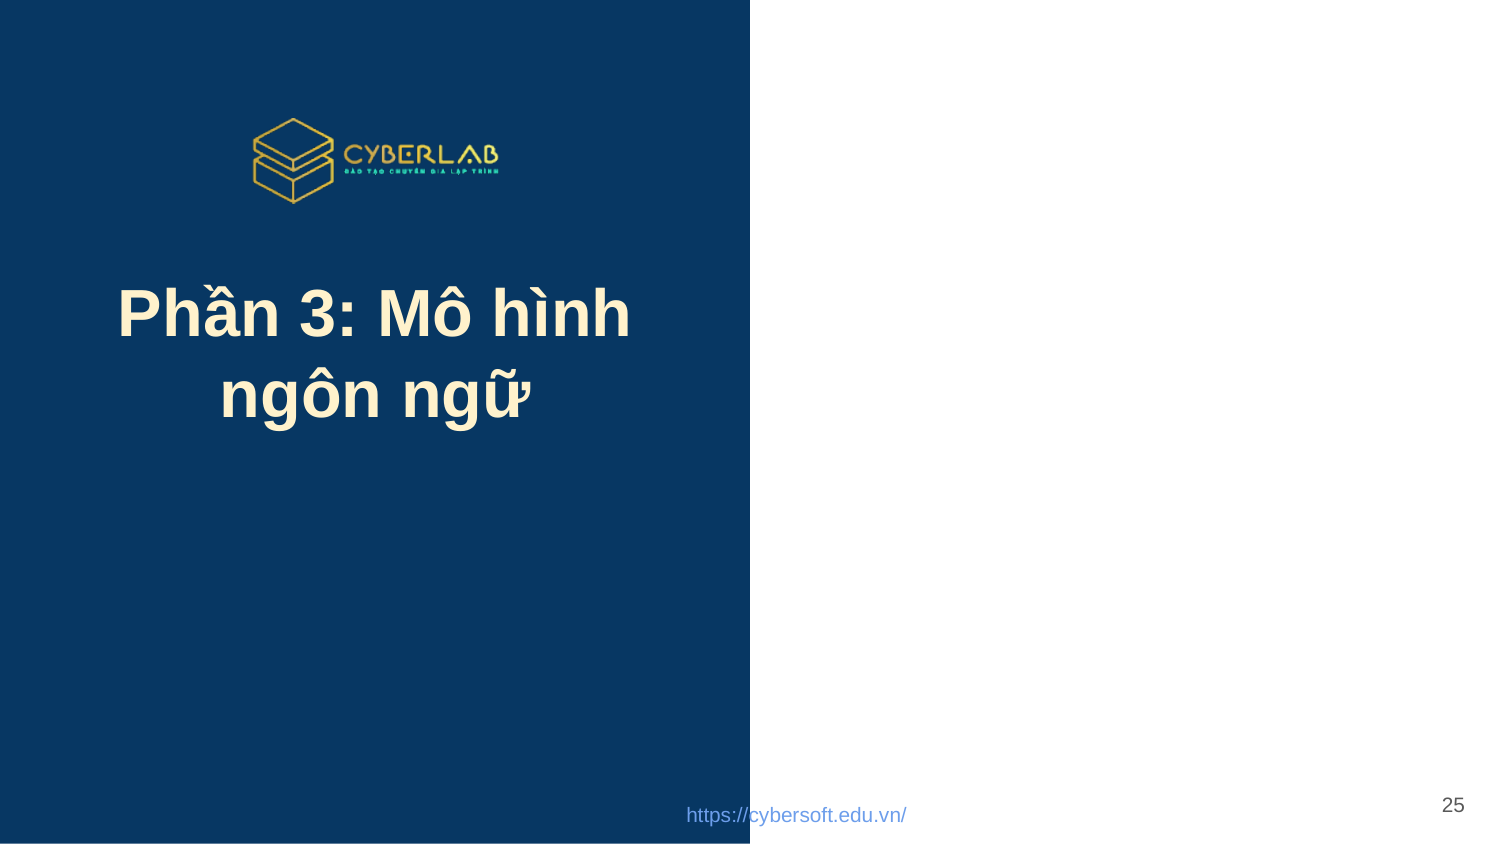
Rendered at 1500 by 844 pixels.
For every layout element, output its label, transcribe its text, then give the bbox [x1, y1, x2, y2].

title Phần 3: Mô hình ngôn ngữ [43, 202, 708, 446]
picture [239, 118, 511, 202]
slide_number 25 [1389, 782, 1480, 830]
